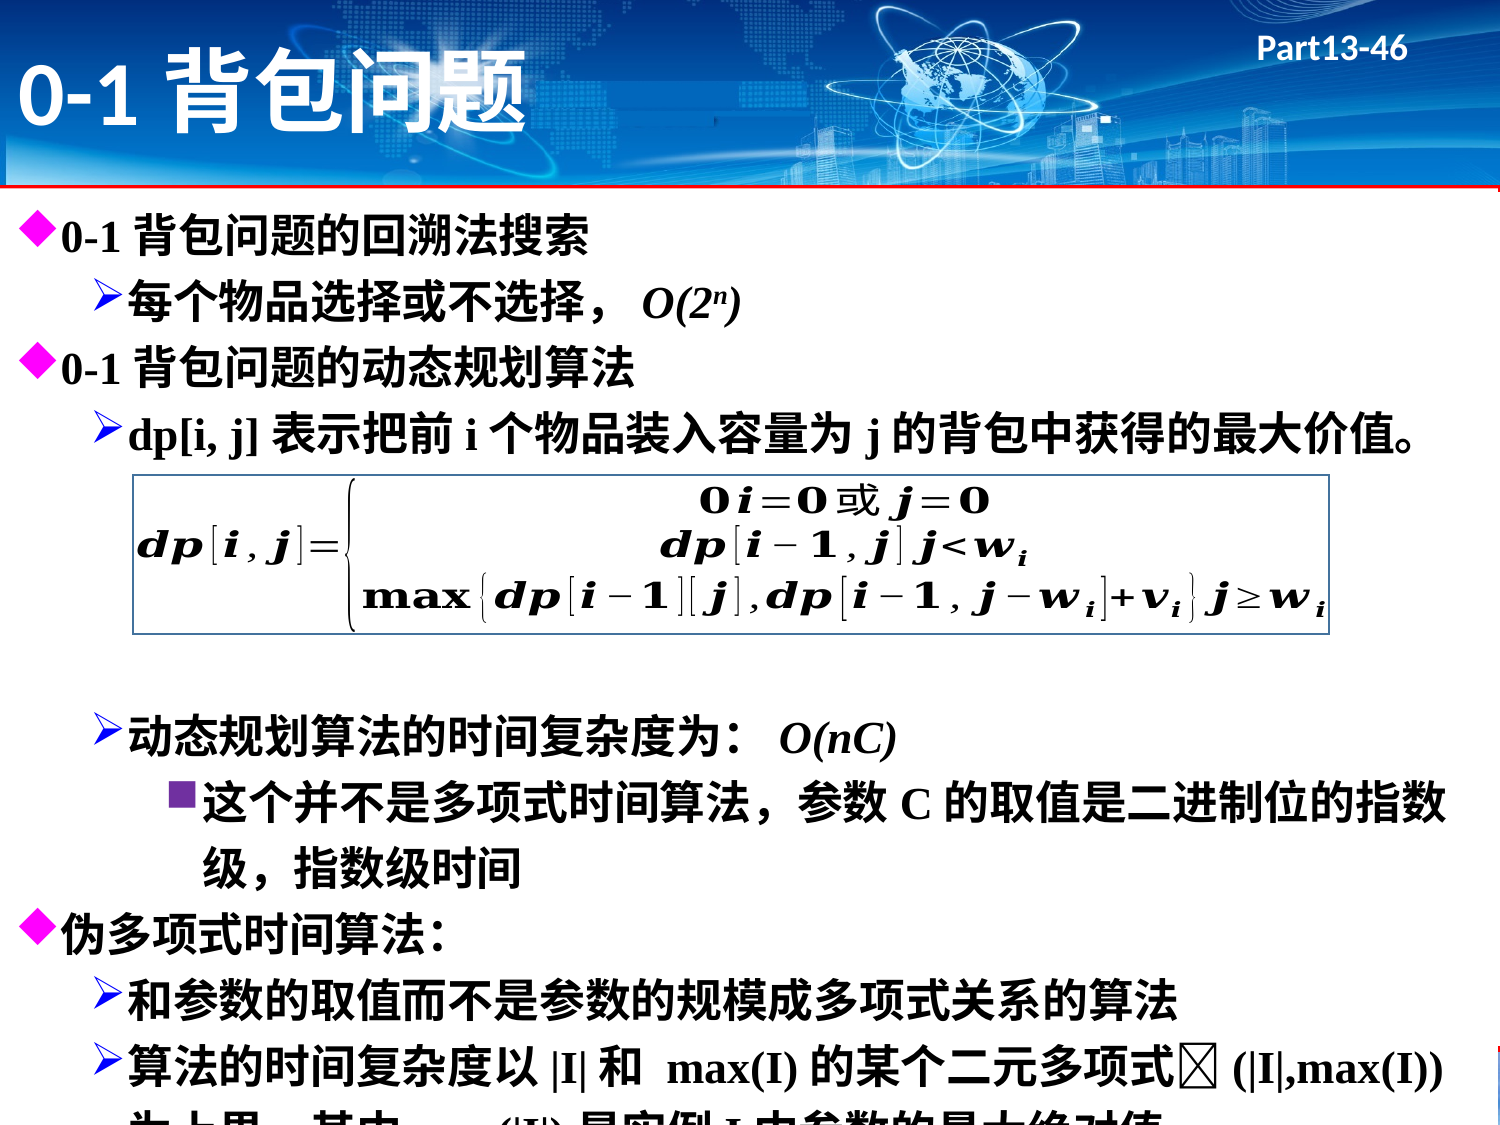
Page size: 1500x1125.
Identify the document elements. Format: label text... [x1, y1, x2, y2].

title 0-1背包问题 [3, 2, 1500, 189]
list 0-1背包问题的回溯法搜索 每个物品选择或不选择，O(2n) 0-1背包问题的动态规划算法 dp[i, j]表示把前i个物品装入容量为j的背包中获得的最大价值。 动态规划算法的时间复杂度为：O(nC) 这个并不是多项式时间算法，参数C的取值是二进制位的指数级，指数级时间 伪多项式时间算法： 和参数的取值而不是参数的规模成多项式关系的算法 算法的时间复杂度以|I|和 max(I)的某个二元多项式(|I|,max(I))为上界，其中max(|I|)是实例I中参数的最大绝对值。 [0, 188, 1498, 1125]
picture [0, 0, 1500, 185]
